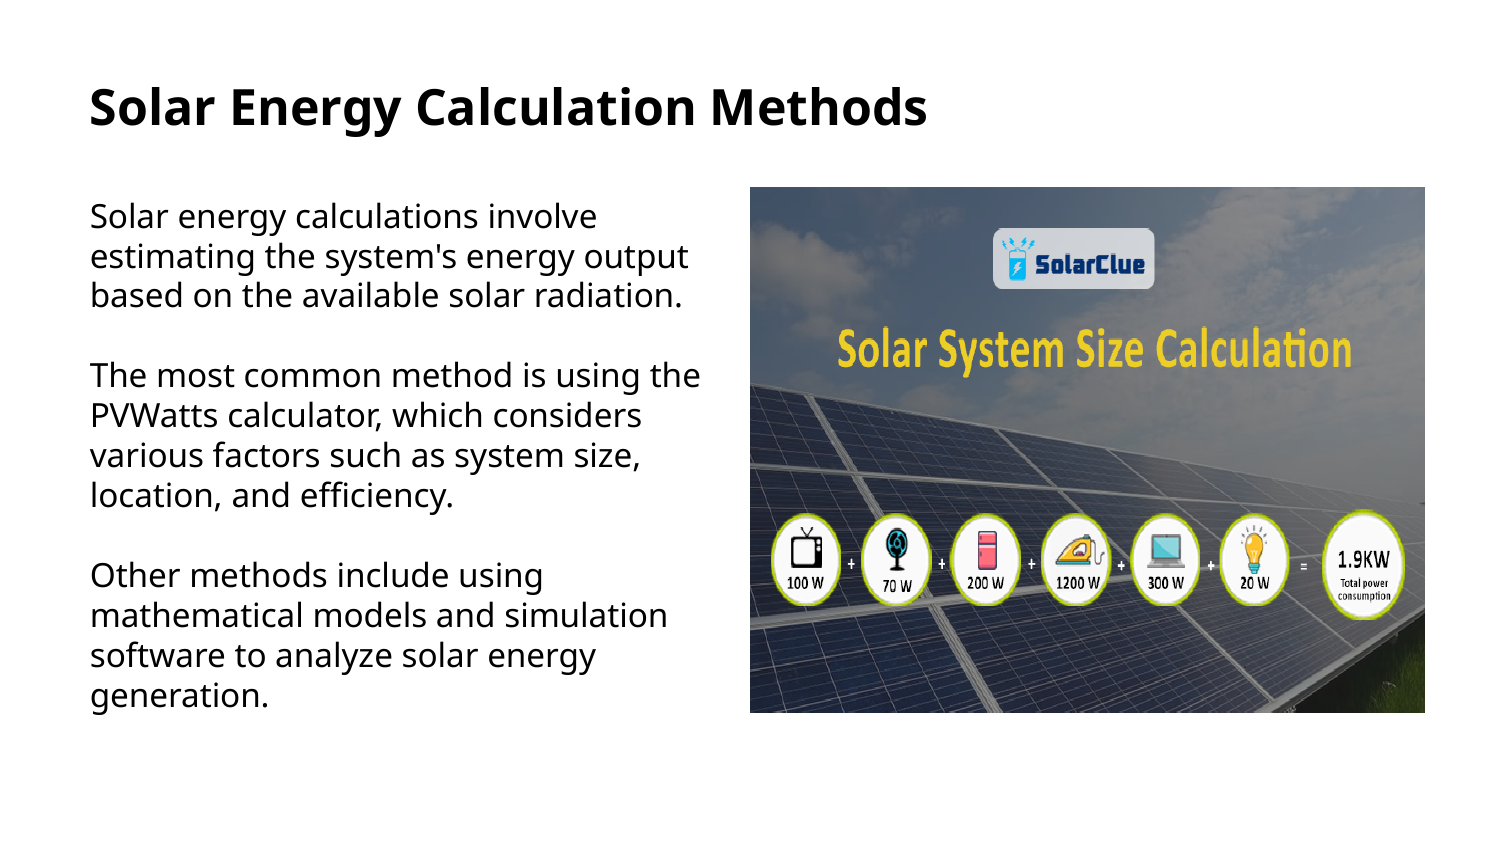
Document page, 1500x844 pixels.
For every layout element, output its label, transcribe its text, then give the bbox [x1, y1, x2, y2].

picture [749, 187, 1425, 713]
text_box Solar energy calculations involve estimating the system's energy output based on the available solar radiation. The most common method is using the PVWatts calculator, which considers various factors such as system size, location, and efficiency. Other methods include using mathematical models and simulation software to analyze solar energy generation. [74, 187, 749, 713]
text_box Solar Energy Calculation Methods [74, 37, 1425, 173]
